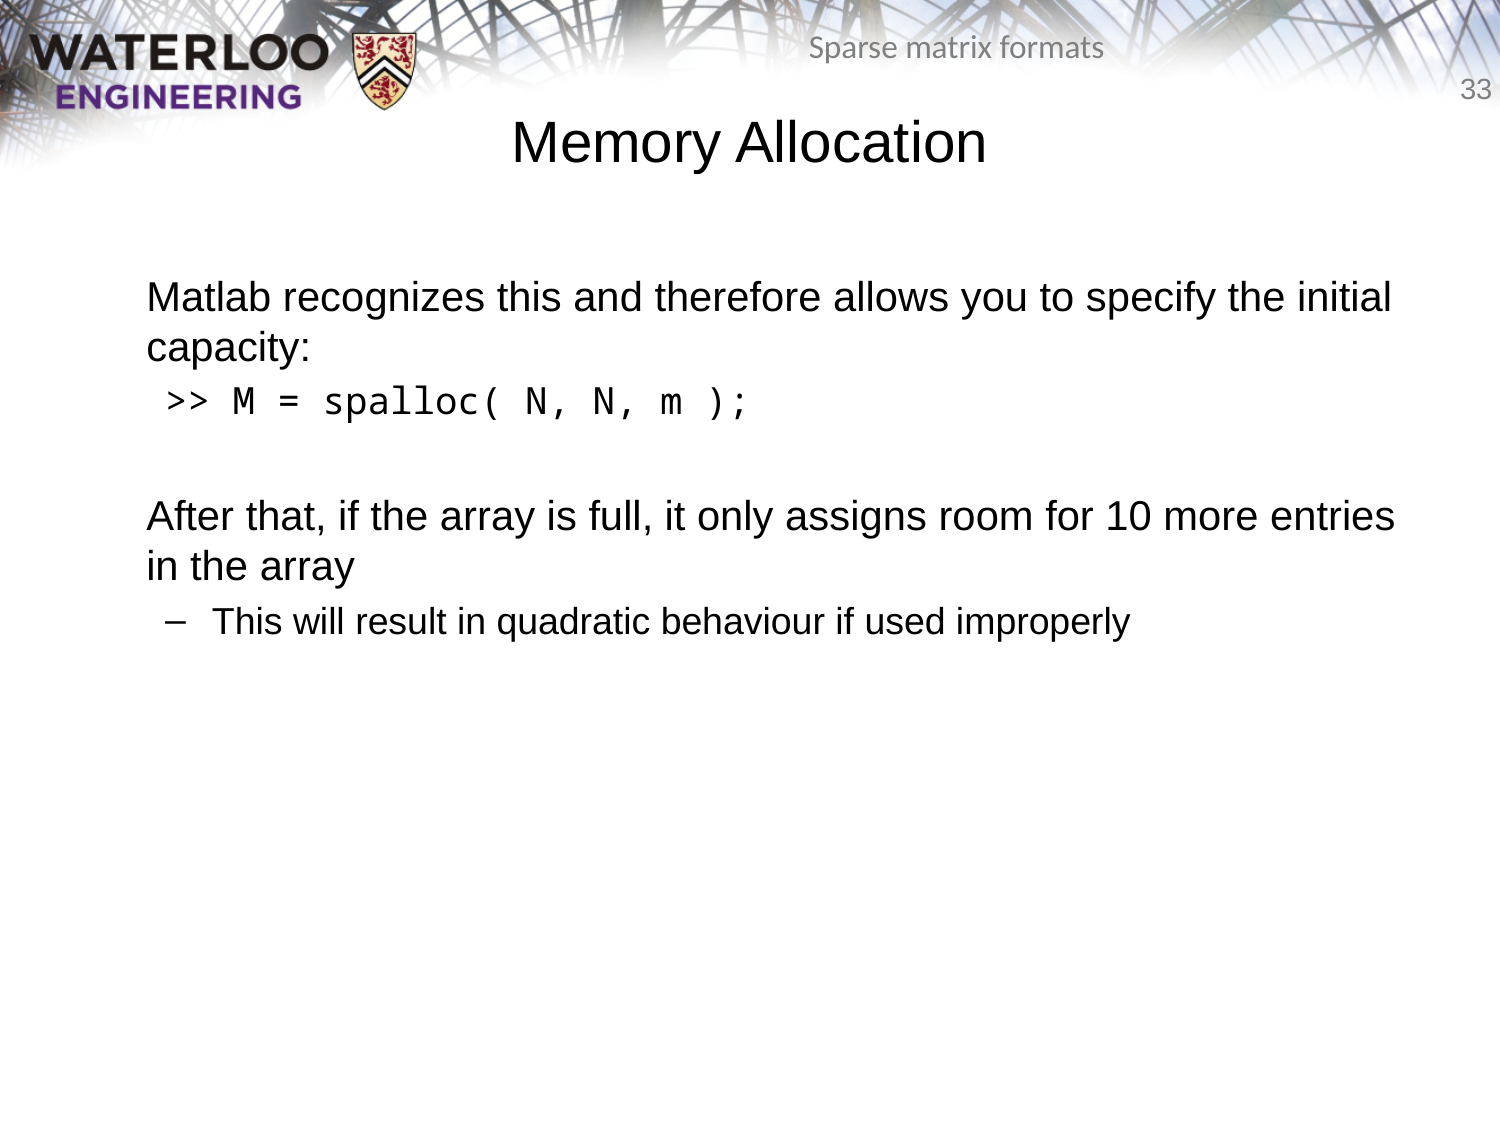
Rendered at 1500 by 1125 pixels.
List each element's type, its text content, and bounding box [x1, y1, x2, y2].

list Matlab recognizes this and therefore allows you to specify the initial capacity: >> M = spalloc( N, N, m ); After that, if the array is full, it only assigns room for 10 more entries in the array This will result in quadratic behaviour if used improperly [74, 262, 1426, 1006]
picture [0, 0, 1500, 1125]
title Memory Allocation [74, 44, 1426, 233]
